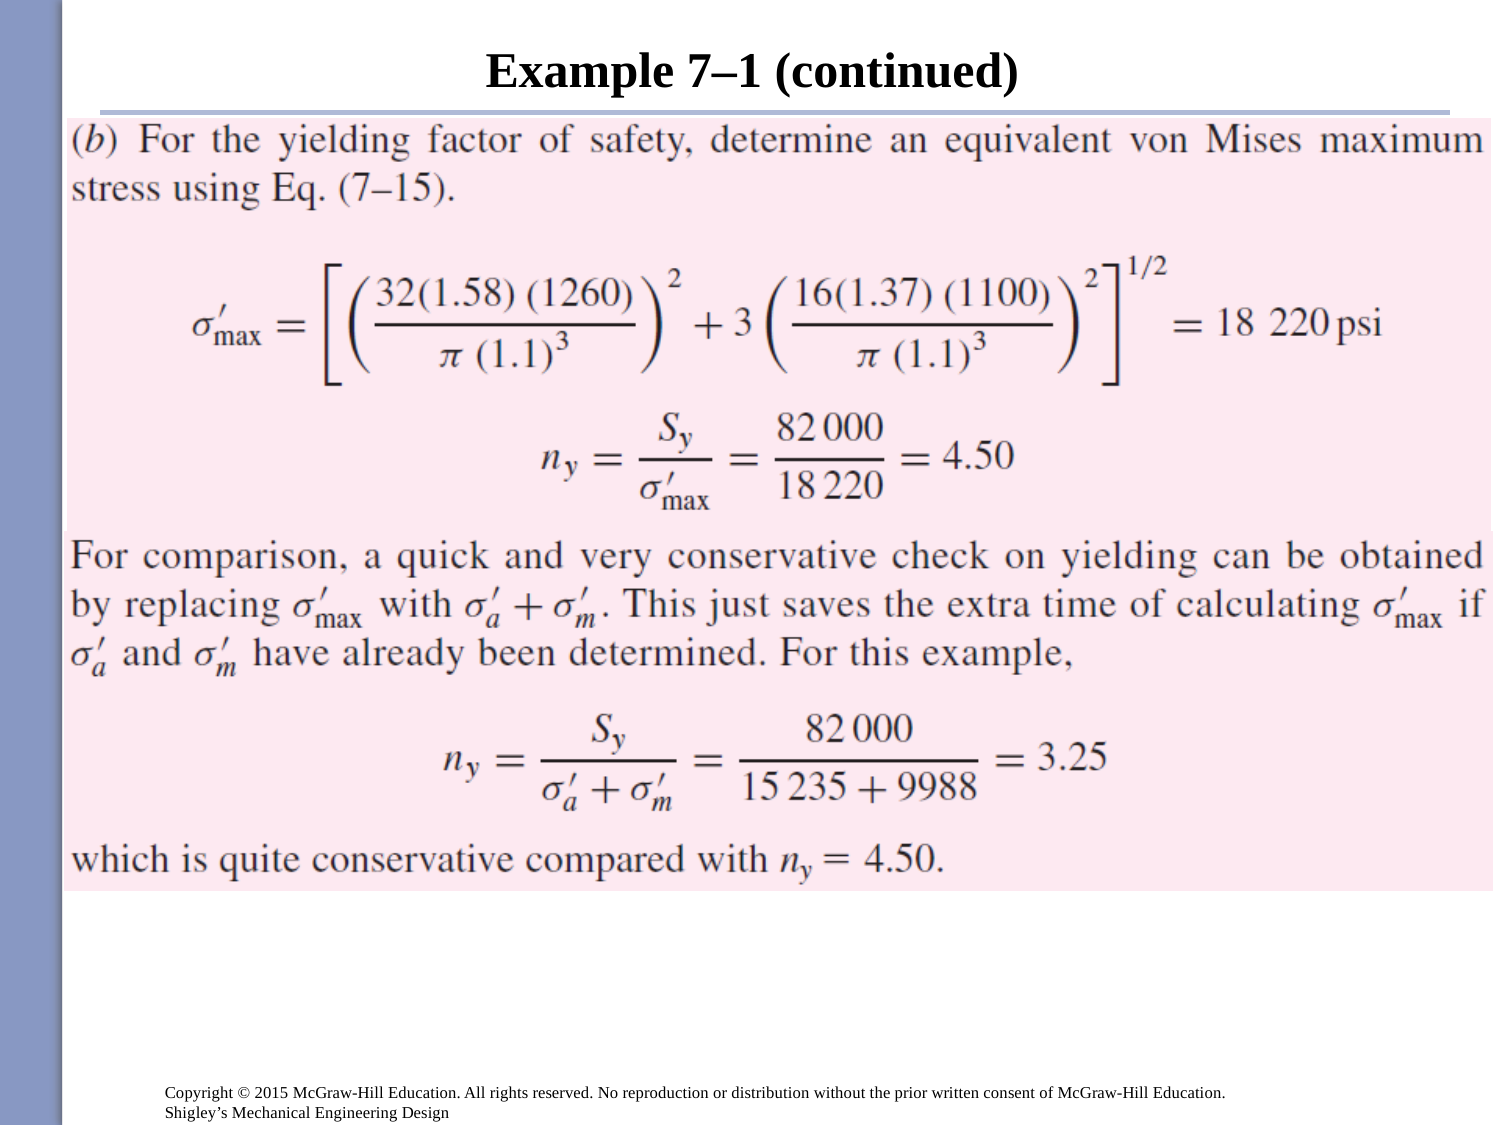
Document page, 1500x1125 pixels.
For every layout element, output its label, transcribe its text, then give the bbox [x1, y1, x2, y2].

title Example 7–1 (continued) [137, 30, 1368, 106]
picture [63, 118, 1493, 891]
